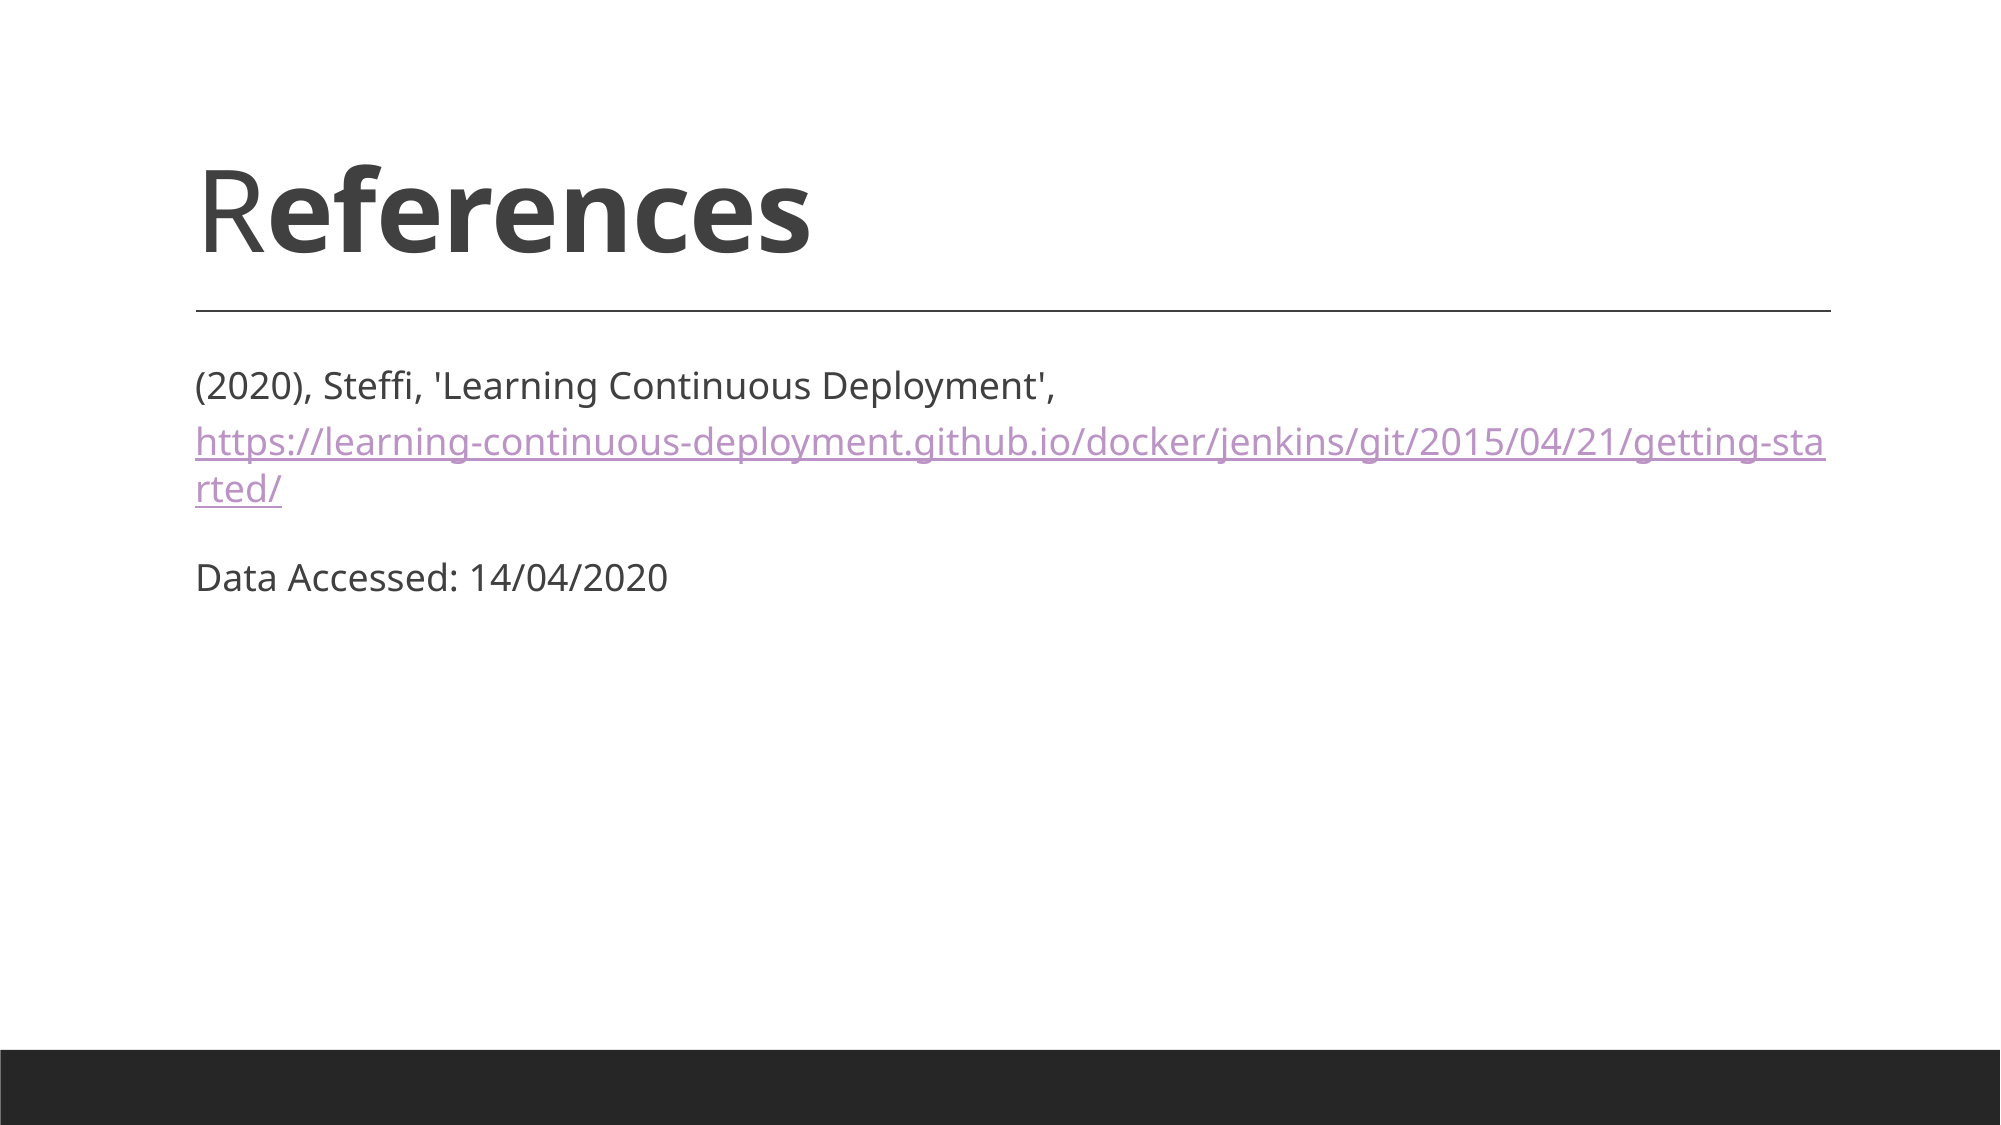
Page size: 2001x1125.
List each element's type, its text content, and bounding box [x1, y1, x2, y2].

list (2020), Steffi, 'Learning Continuous Deployment', https://learning-continuous-deployment.github.io/docker/jenkins/git/2015/04/21/getting-started/ Data Accessed: 14/04/2020 [180, 345, 1830, 963]
title References [180, 47, 1830, 285]
